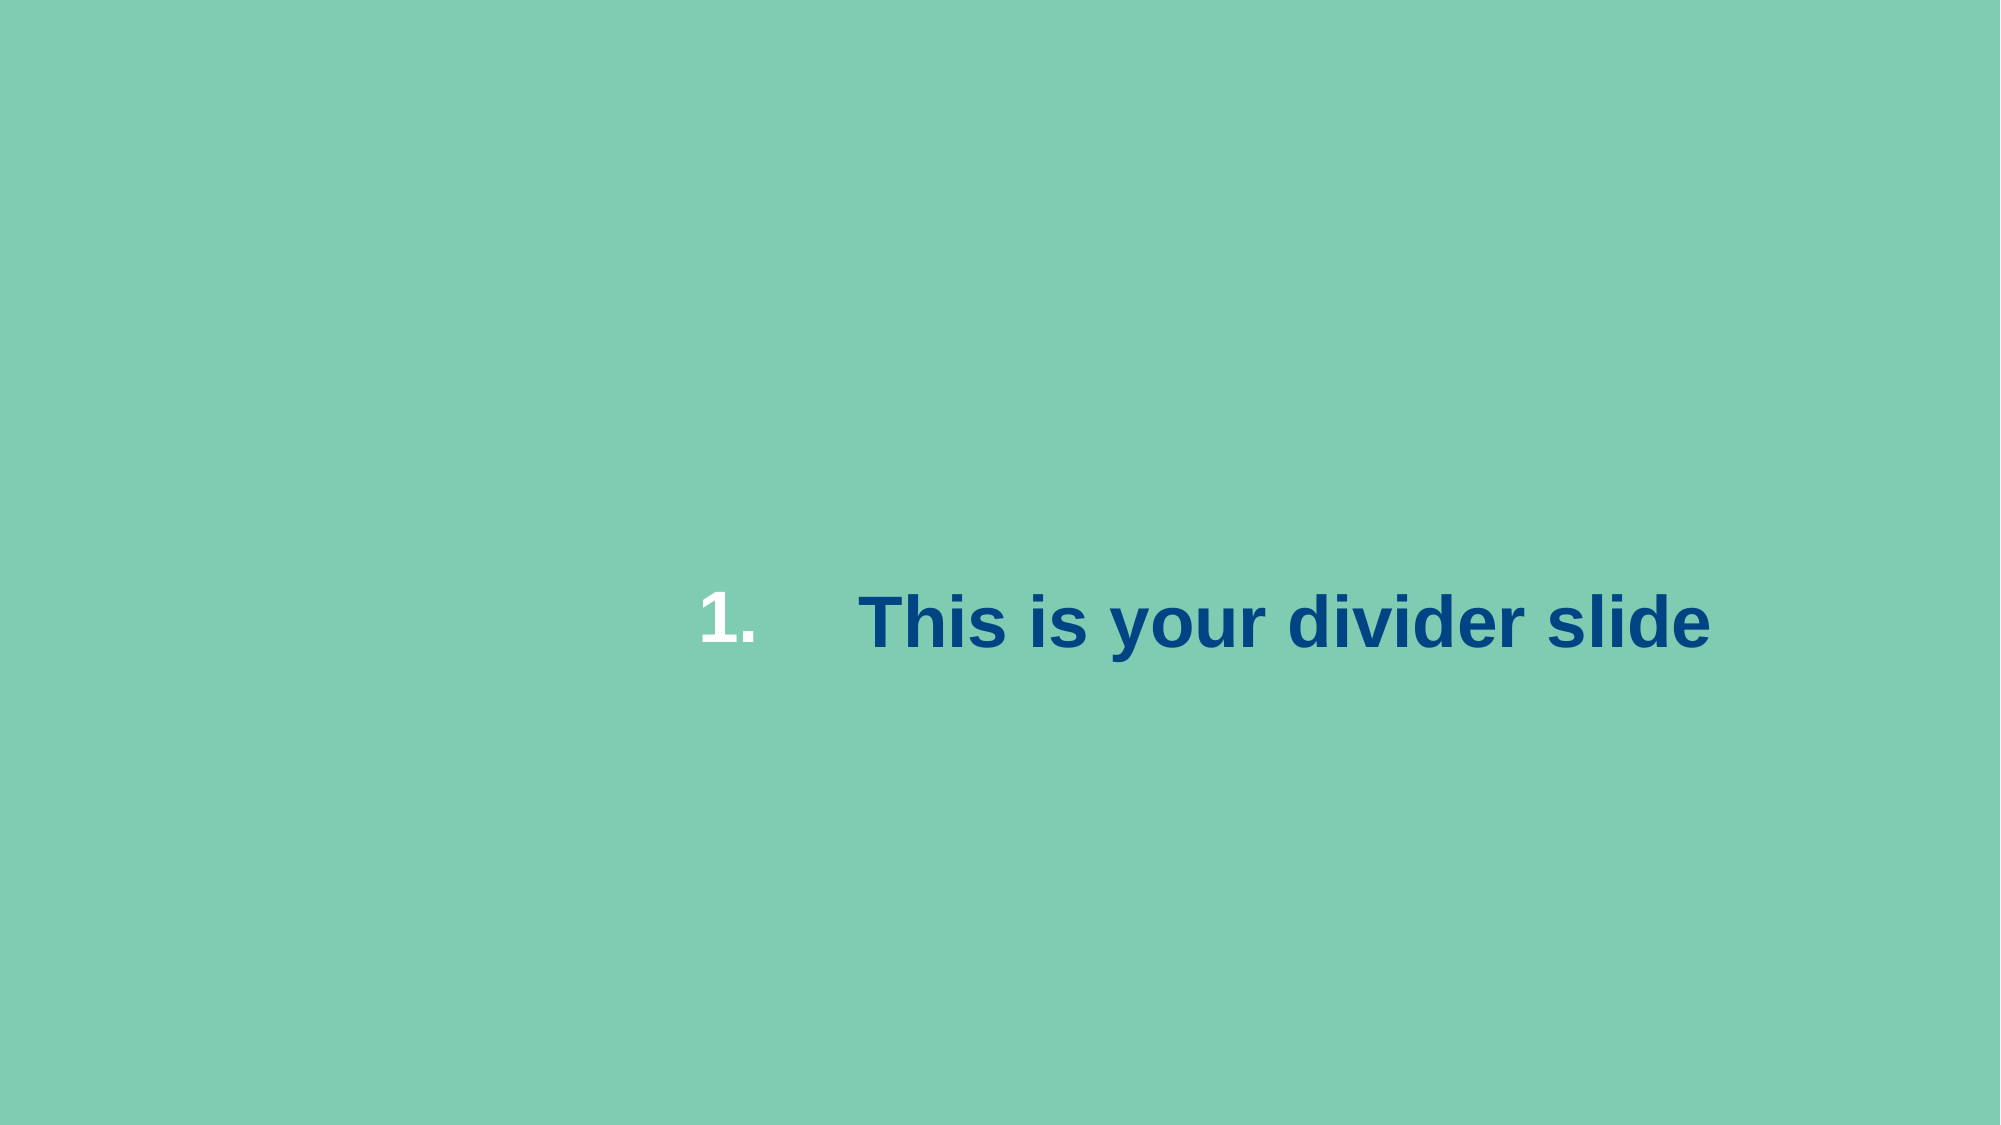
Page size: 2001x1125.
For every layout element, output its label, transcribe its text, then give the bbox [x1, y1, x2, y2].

title This is your divider slide [858, 569, 1822, 912]
list 1. [698, 569, 818, 699]
